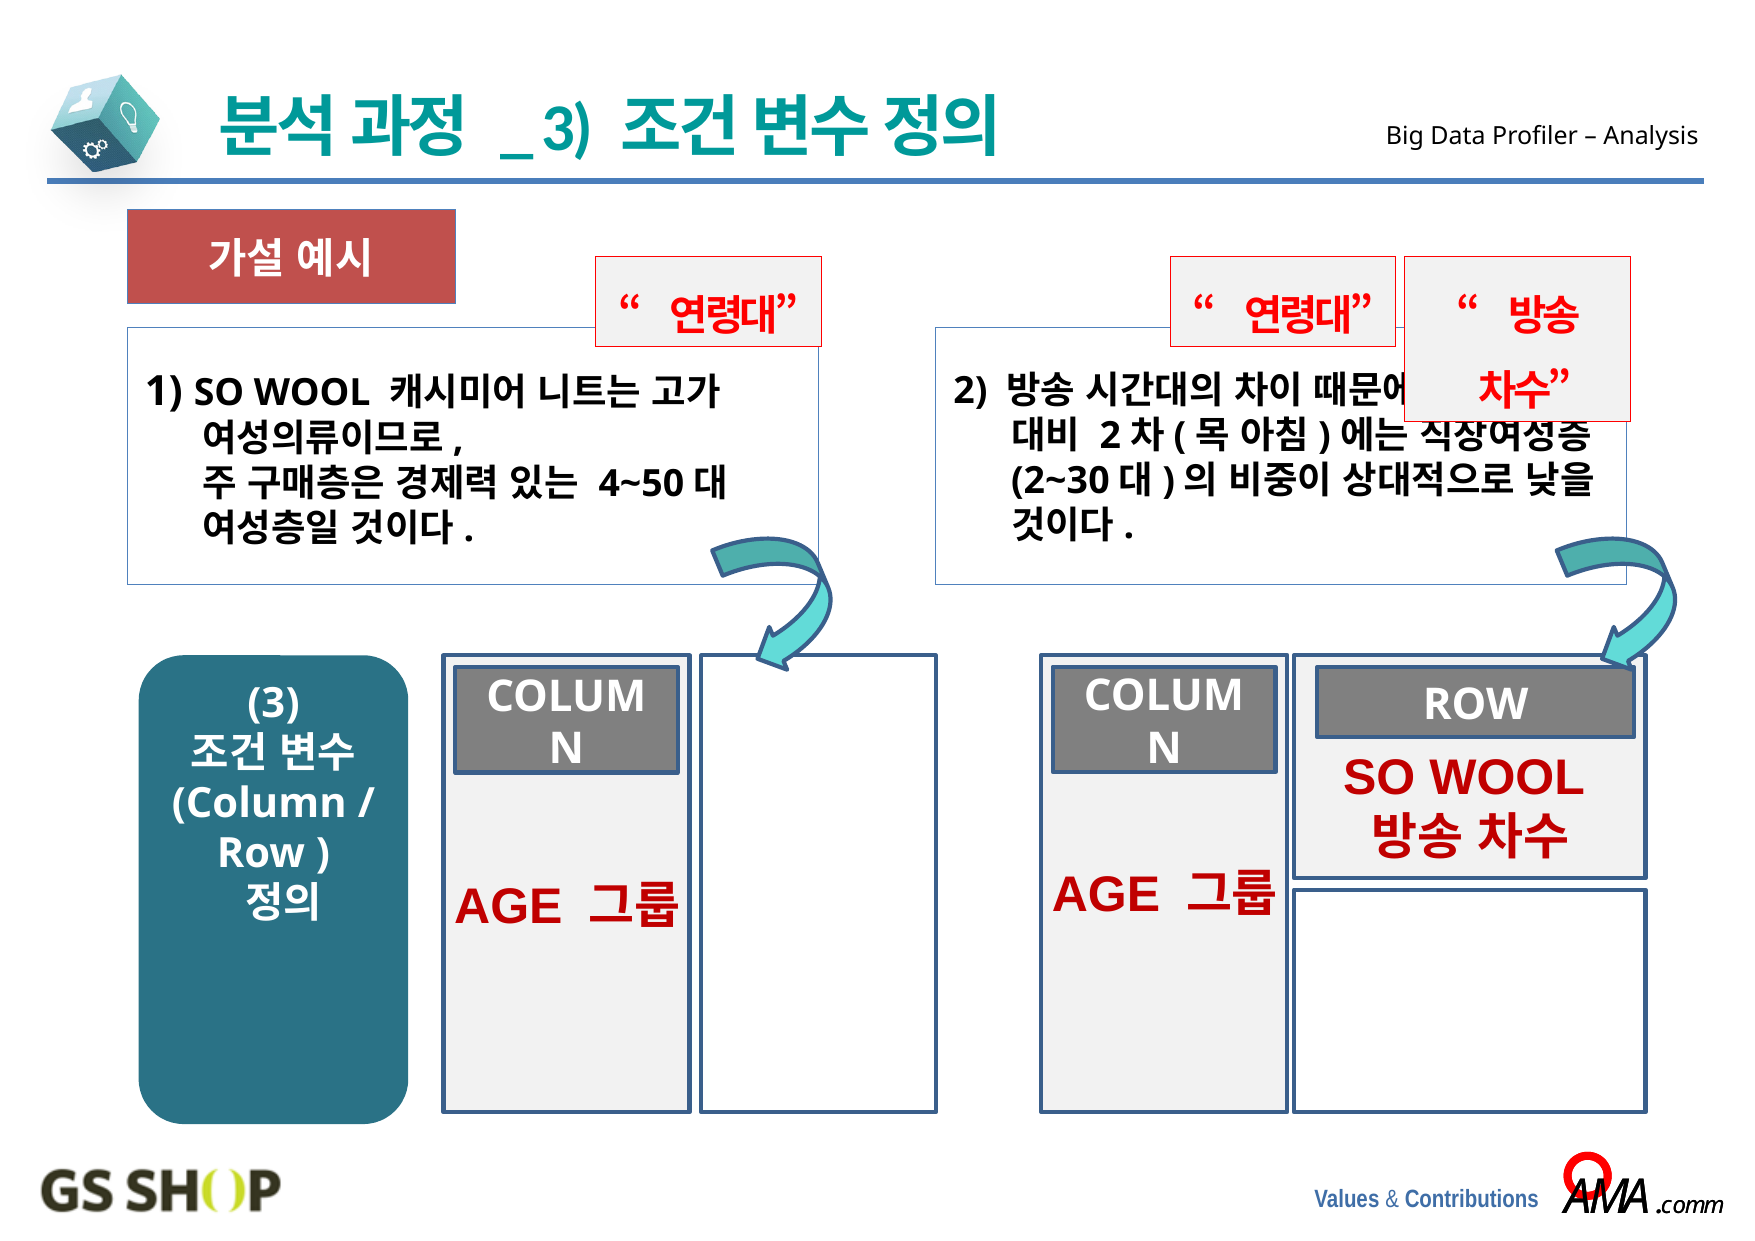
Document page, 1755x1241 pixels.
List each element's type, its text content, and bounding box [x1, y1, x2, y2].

picture [50, 74, 160, 172]
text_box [1169, 256, 1674, 668]
text_box 분석 과정 _ 3) 조건 변수 정의 [200, 74, 1403, 172]
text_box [126, 209, 819, 586]
text_box (3) 조건 변수 (Column / Row ) 정의 [138, 655, 409, 1125]
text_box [595, 256, 829, 668]
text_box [443, 655, 936, 1113]
picture [39, 1163, 287, 1217]
text_box 2) 방송 시간대의 차이 때문에 1차(토) 대비 2차(목 아침)에는 직장여성층 (2~30대)의 비중이 상대적으로 낮을 것이다. [935, 327, 1164, 585]
text_box Big Data Profiler – Analysis [1371, 112, 1714, 157]
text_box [1040, 654, 1646, 1113]
